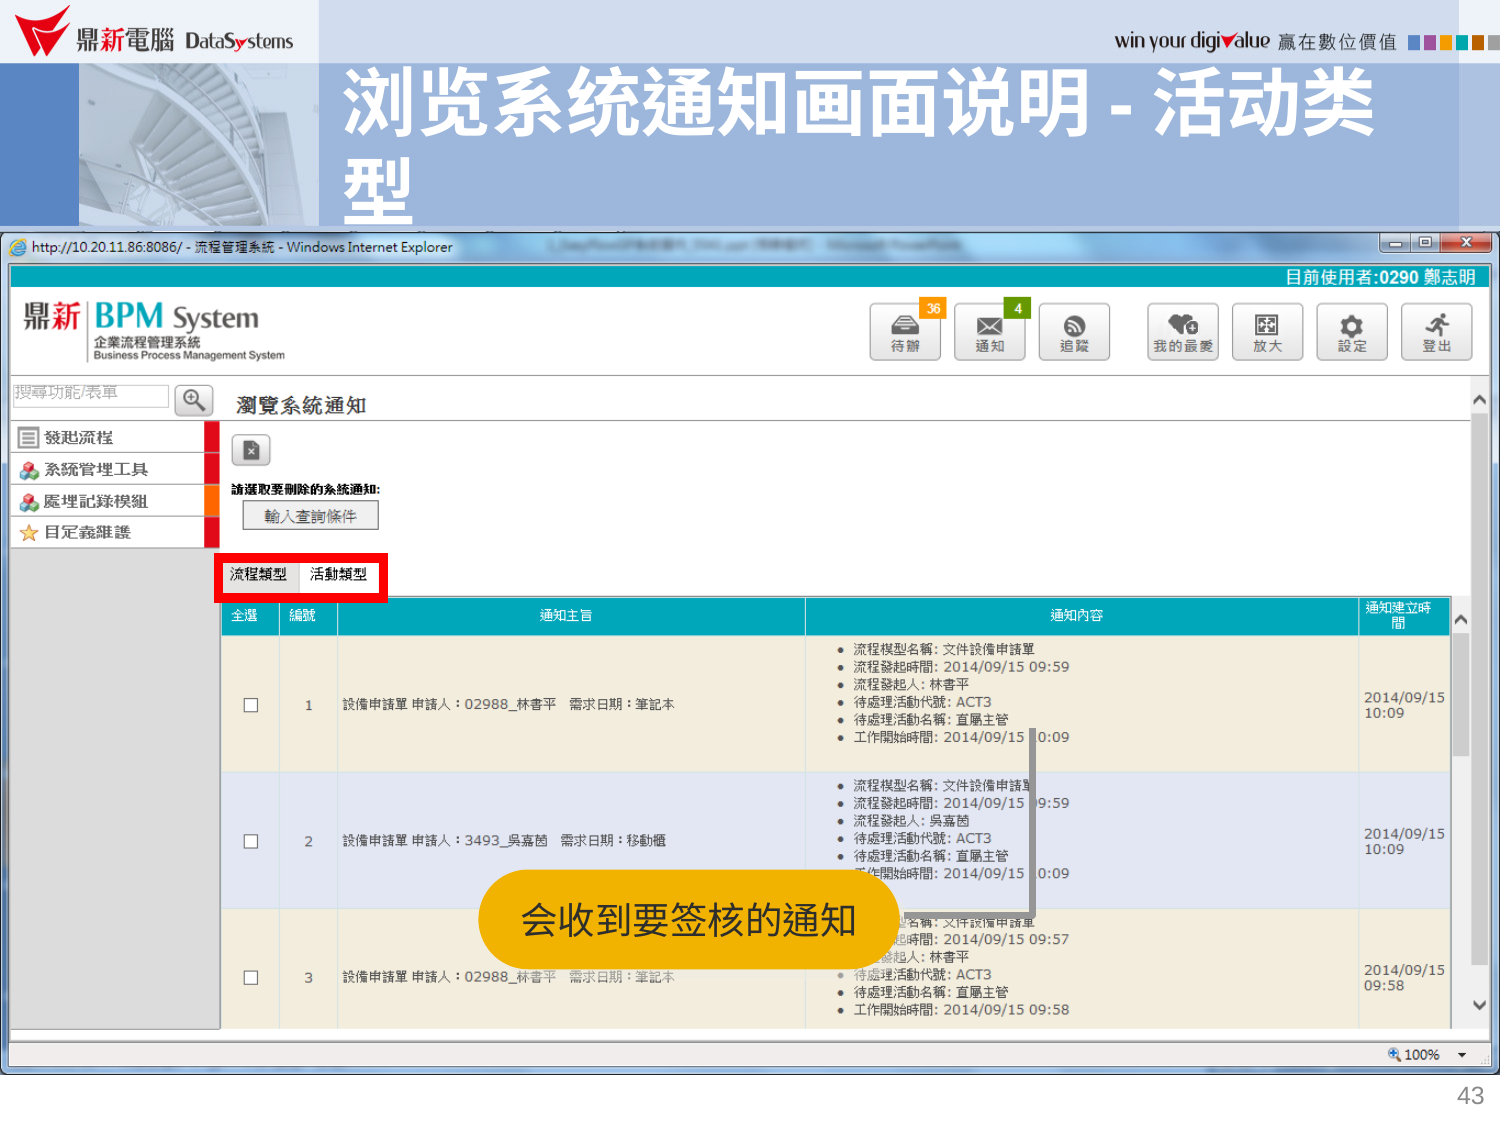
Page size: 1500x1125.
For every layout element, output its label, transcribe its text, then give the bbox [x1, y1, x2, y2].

title 浏览系统通知画面说明-活动类型 [326, 92, 1457, 198]
picture [0, 0, 1500, 1076]
slide_number 43 [1149, 1083, 1500, 1125]
